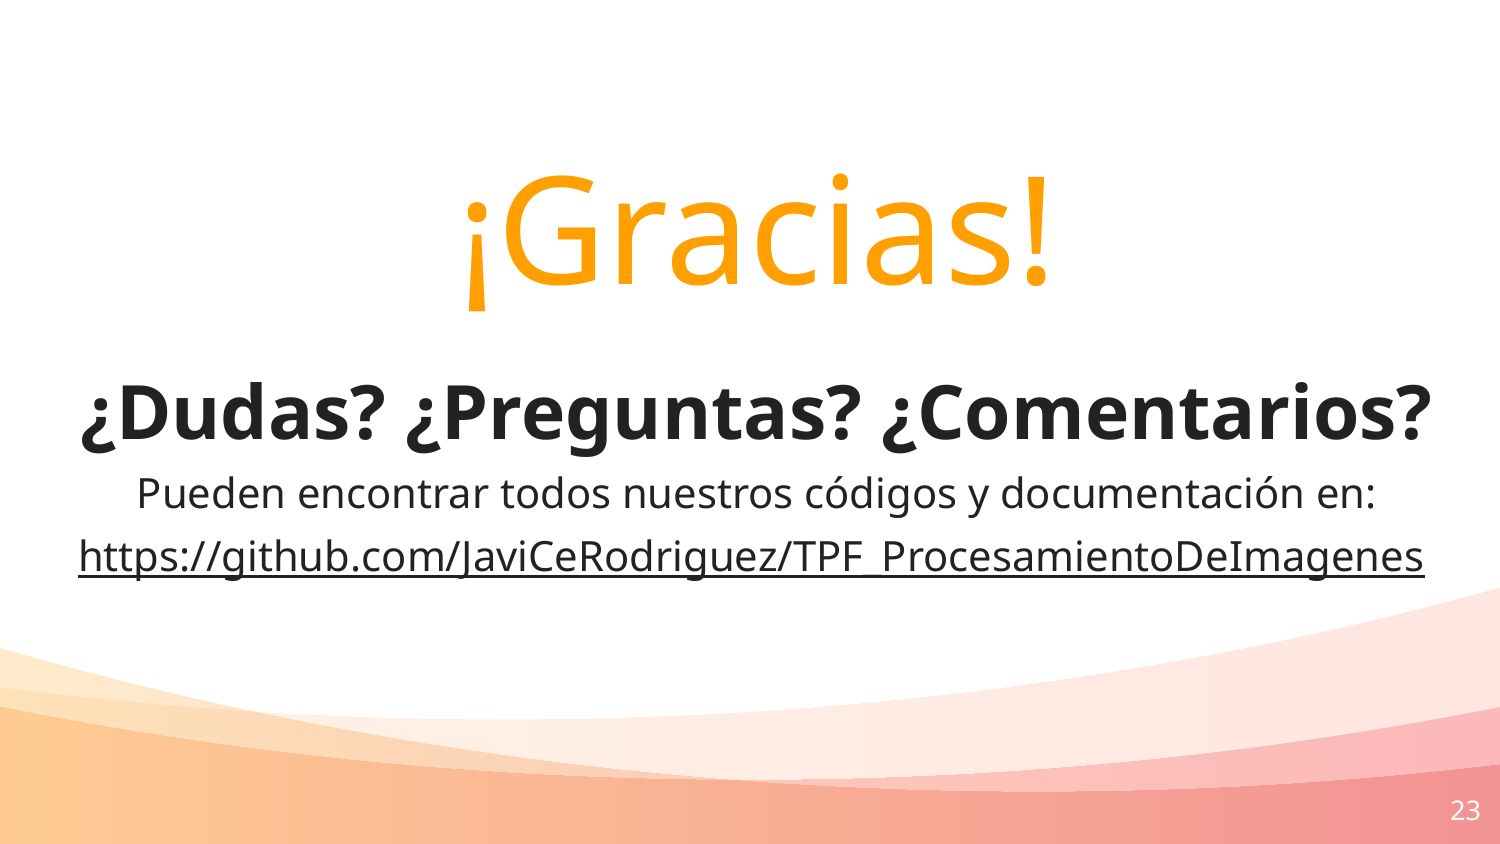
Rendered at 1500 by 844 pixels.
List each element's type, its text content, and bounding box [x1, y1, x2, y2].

slide_number ‹#› [1391, 779, 1482, 844]
subtitle ¿Dudas? ¿Preguntas? ¿Comentarios? Pueden encontrar todos nuestros códigos y documentación en: https://github.com/JaviCeRodriguez/TPF_ProcesamientoDeImagenes [77, 364, 1437, 670]
title ¡Gracias! [422, 124, 1092, 315]
